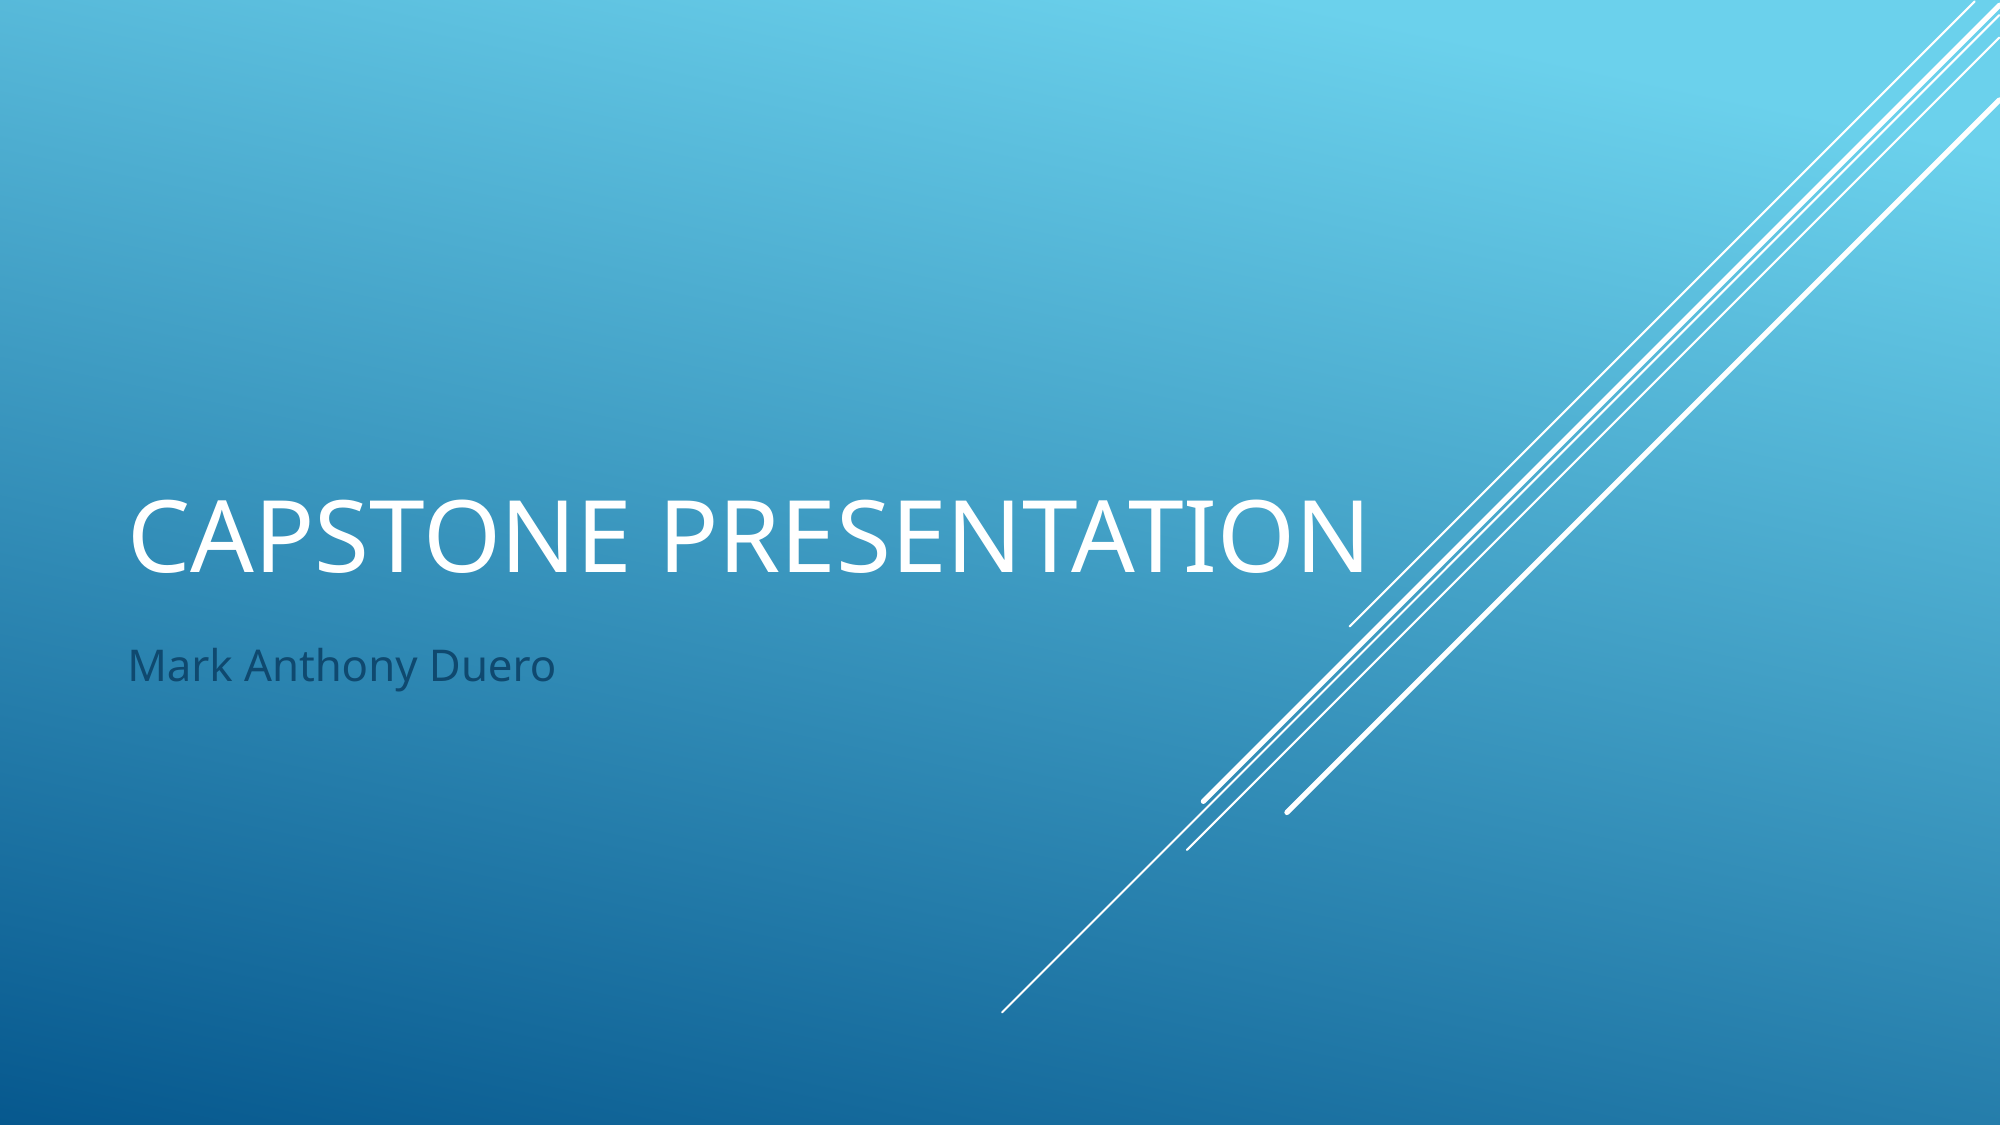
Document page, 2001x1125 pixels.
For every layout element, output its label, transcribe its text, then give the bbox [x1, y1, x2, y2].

title Capstone presentation [112, 112, 1425, 600]
subtitle Mark Anthony Duero [112, 630, 1163, 950]
